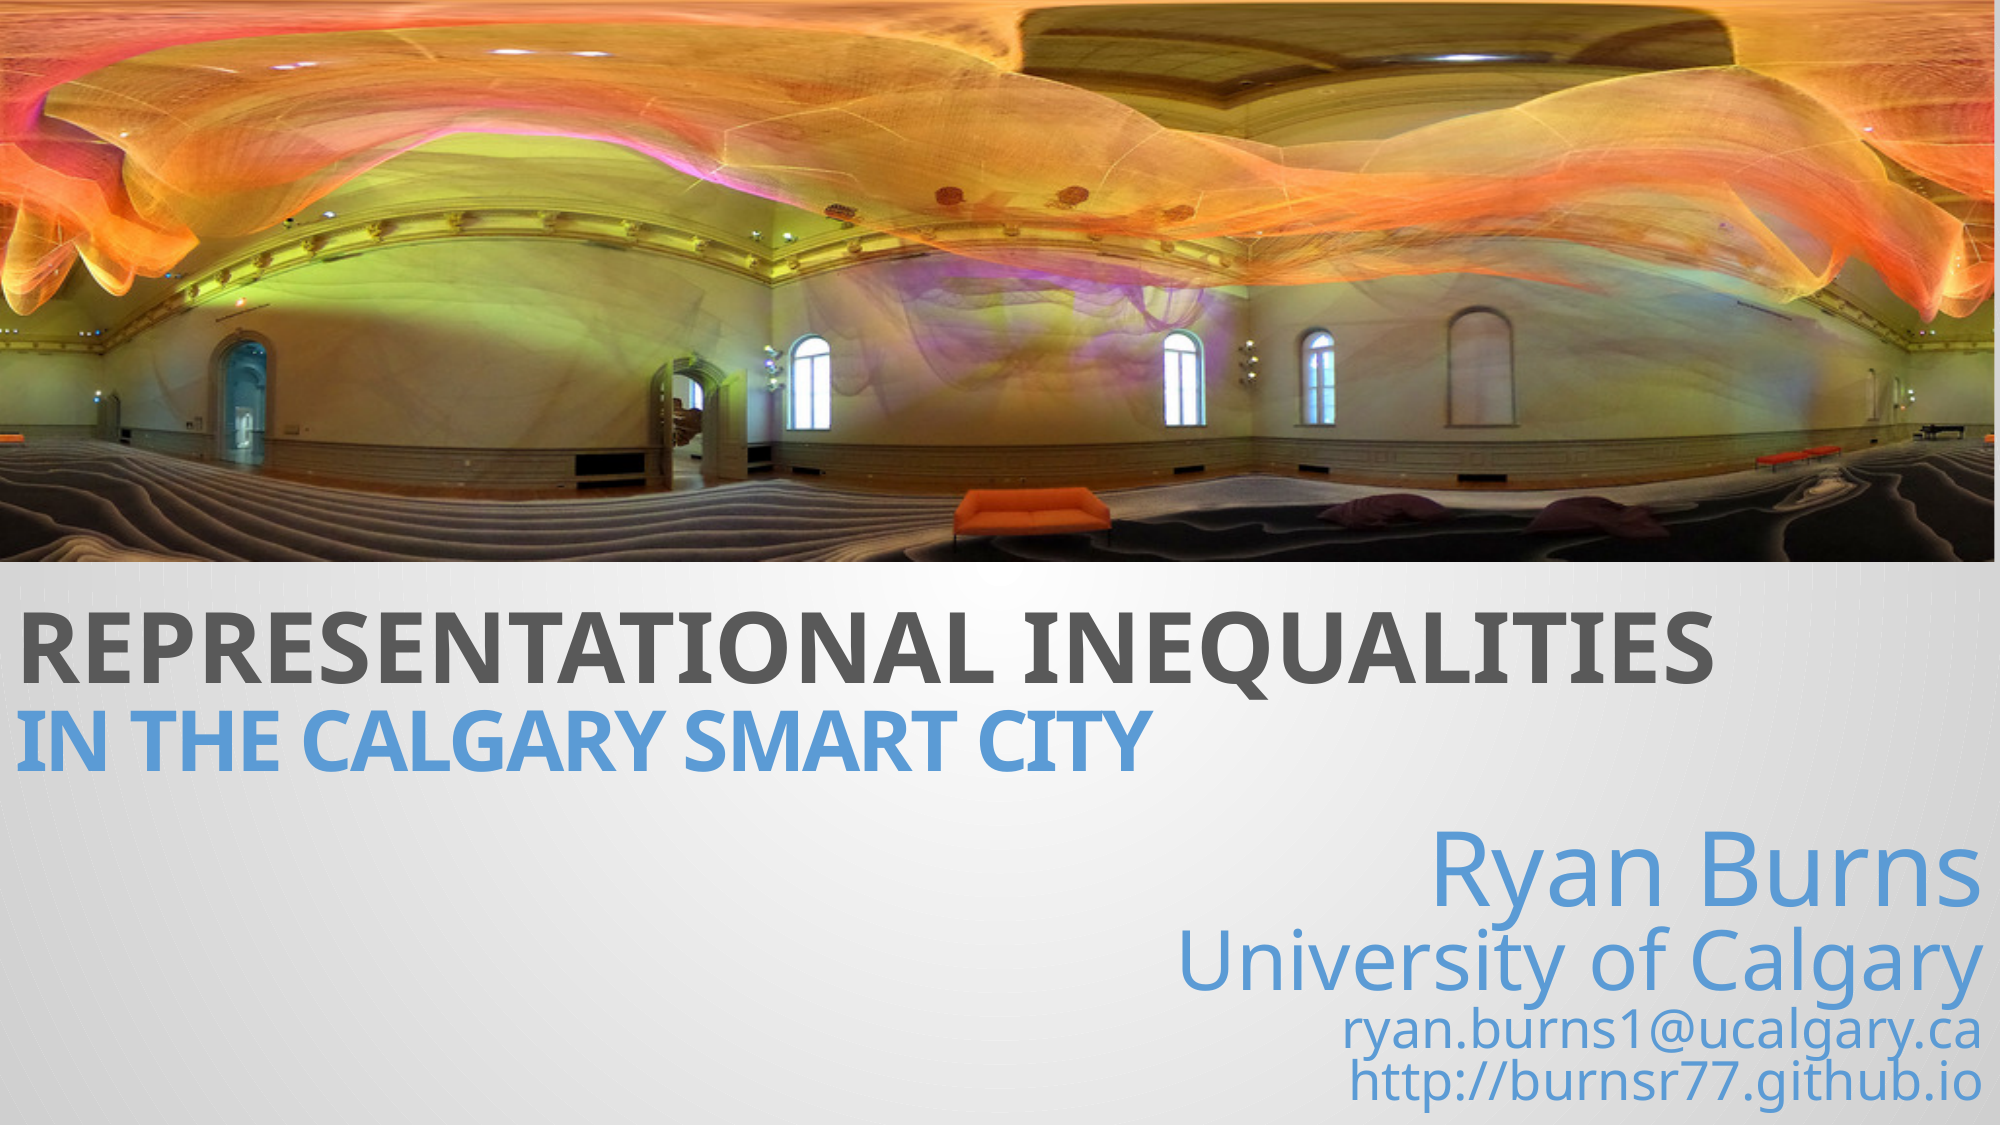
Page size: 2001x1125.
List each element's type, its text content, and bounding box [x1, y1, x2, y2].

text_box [0, 0, 1995, 562]
subtitle in the Calgary smart city [0, 713, 499, 816]
text_box Ryan Burns University of Calgary ryan.burns1@ucalgary.ca http://burnsr77.github.io [499, 713, 2000, 1119]
title Representational inequalities [0, 527, 2000, 713]
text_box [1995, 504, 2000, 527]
